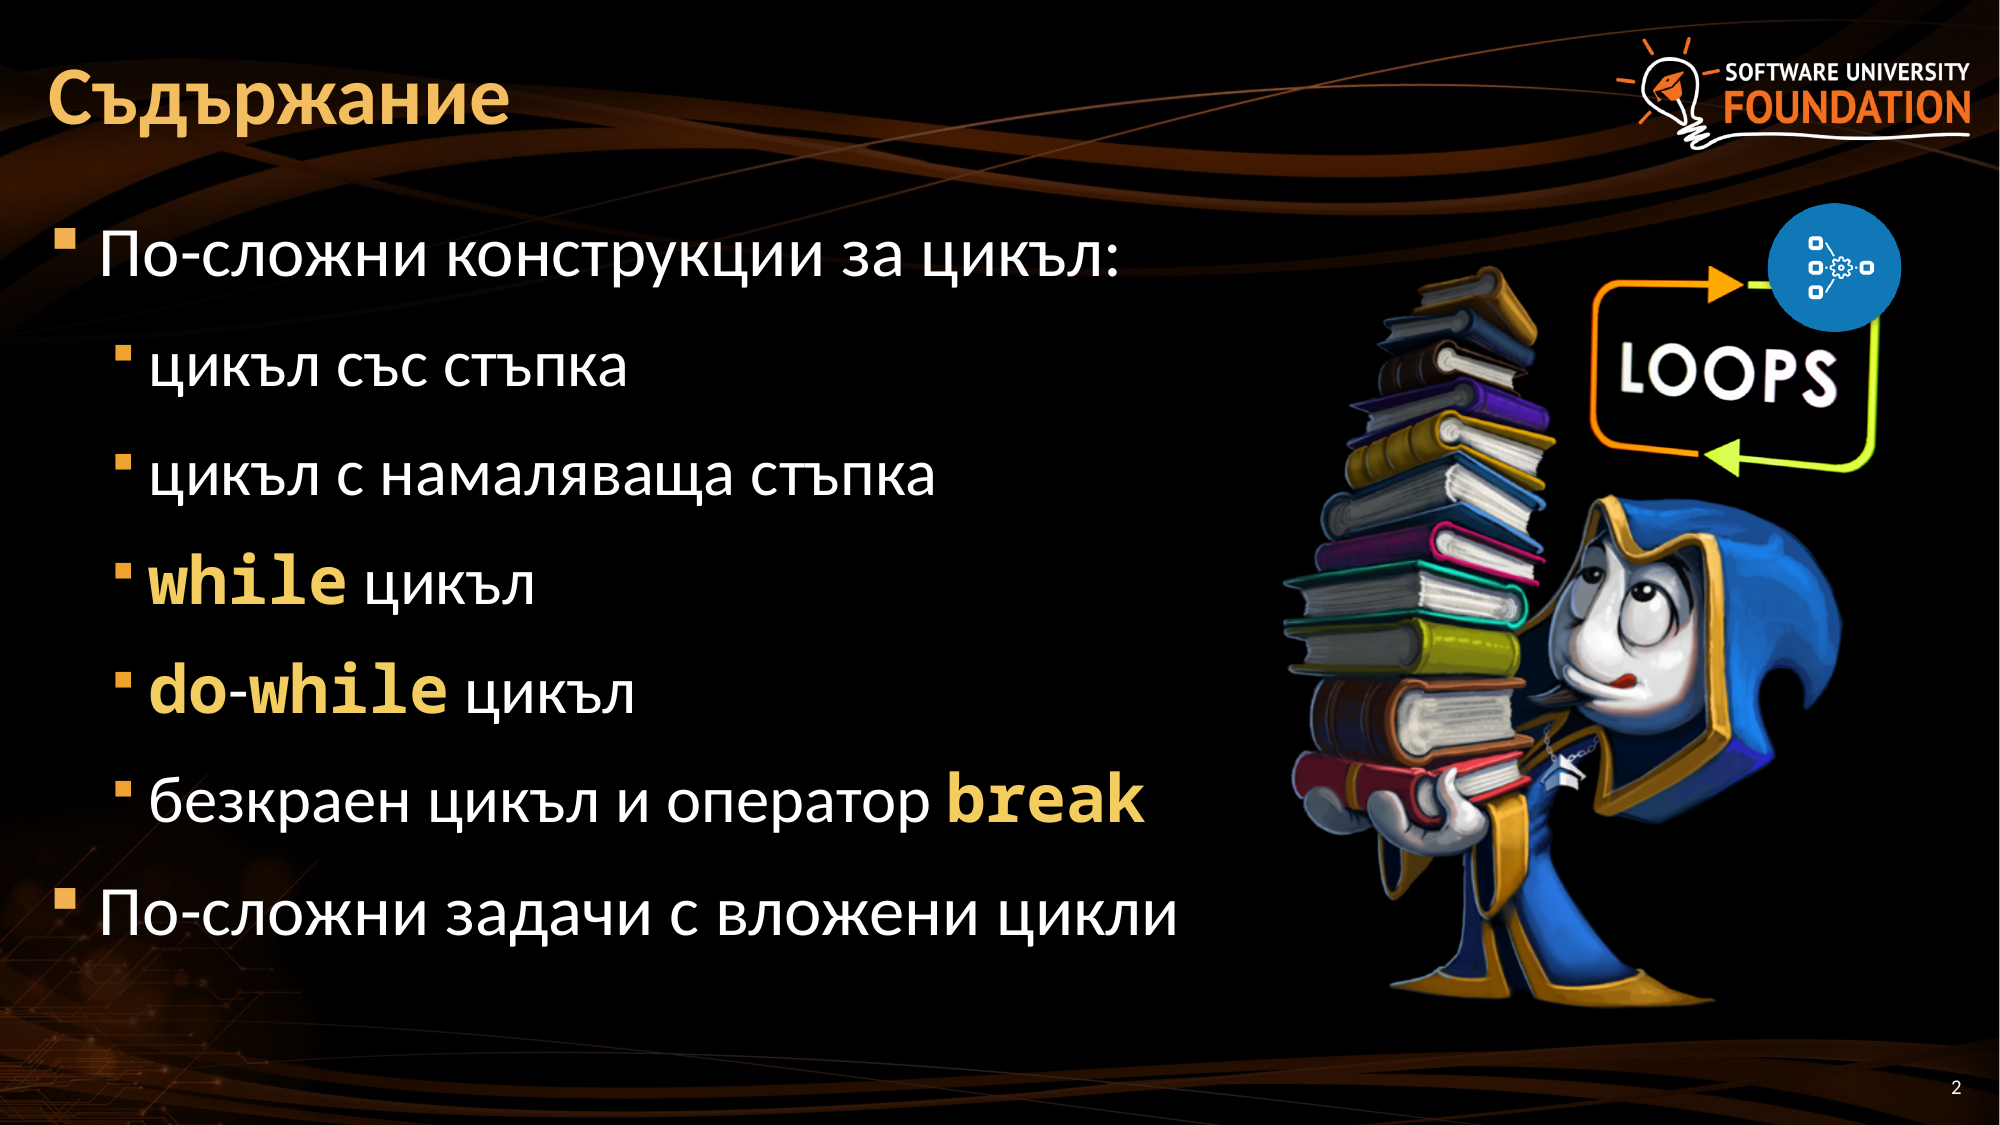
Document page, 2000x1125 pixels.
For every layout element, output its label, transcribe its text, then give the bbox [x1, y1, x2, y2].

picture [0, 0, 2000, 1125]
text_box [1274, 203, 1903, 1013]
list По-сложни конструкции за цикъл: цикъл със стъпка цикъл с намаляваща стъпка while цикъл do-while цикъл безкраен цикъл и оператор break По-сложни задачи с вложени цикли [31, 195, 1313, 1103]
title Съдържание [30, 6, 1602, 189]
slide_number 2 [1897, 1070, 1968, 1103]
